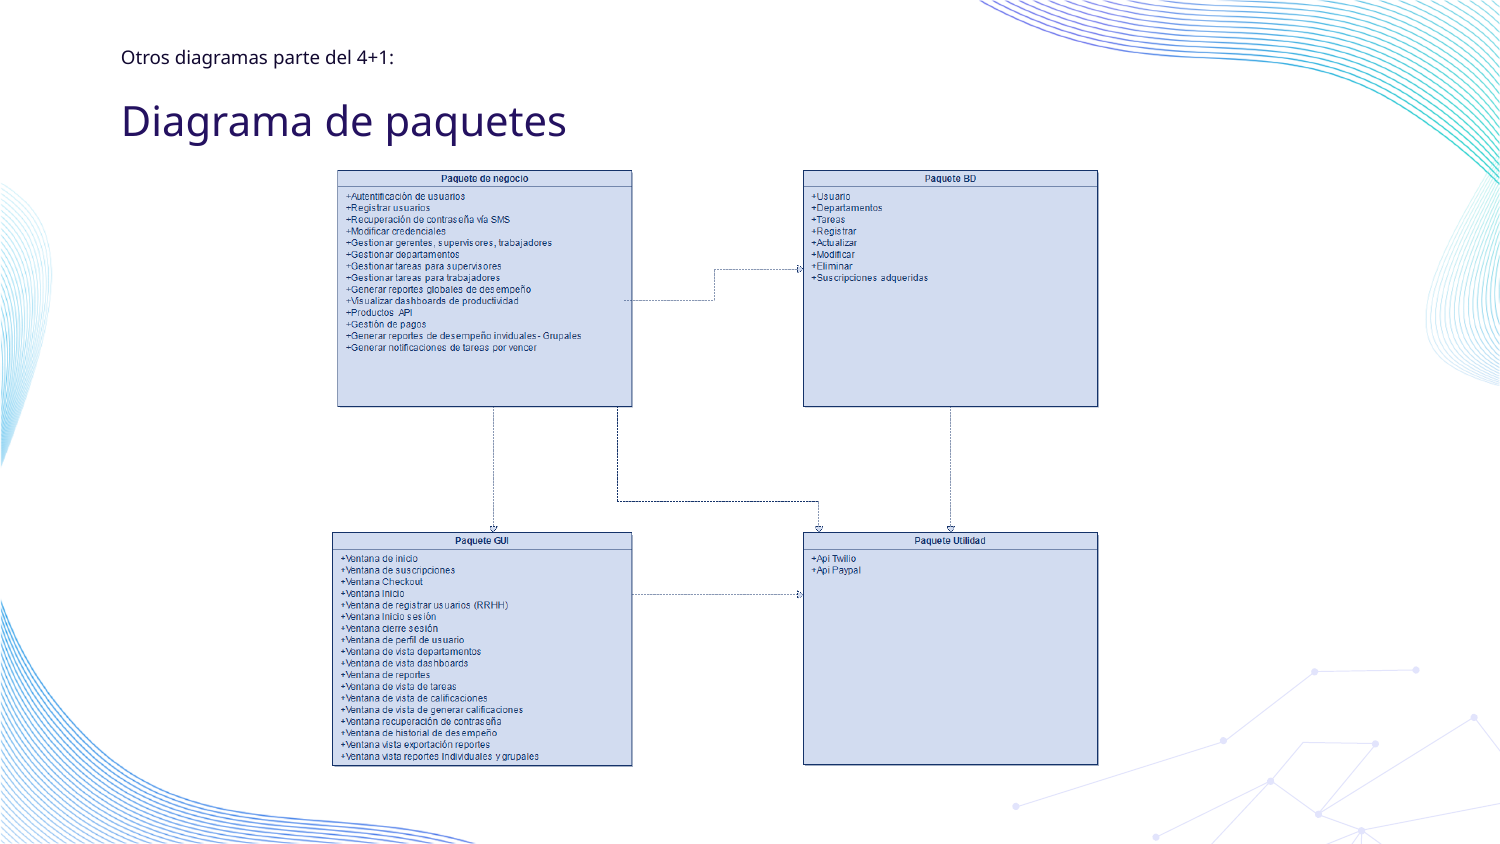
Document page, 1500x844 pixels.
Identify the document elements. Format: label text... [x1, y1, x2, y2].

text_box Otros diagramas parte del 4+1: [105, 38, 986, 76]
picture [1, 1, 1499, 843]
title Diagrama de paquetes [105, 79, 1370, 174]
